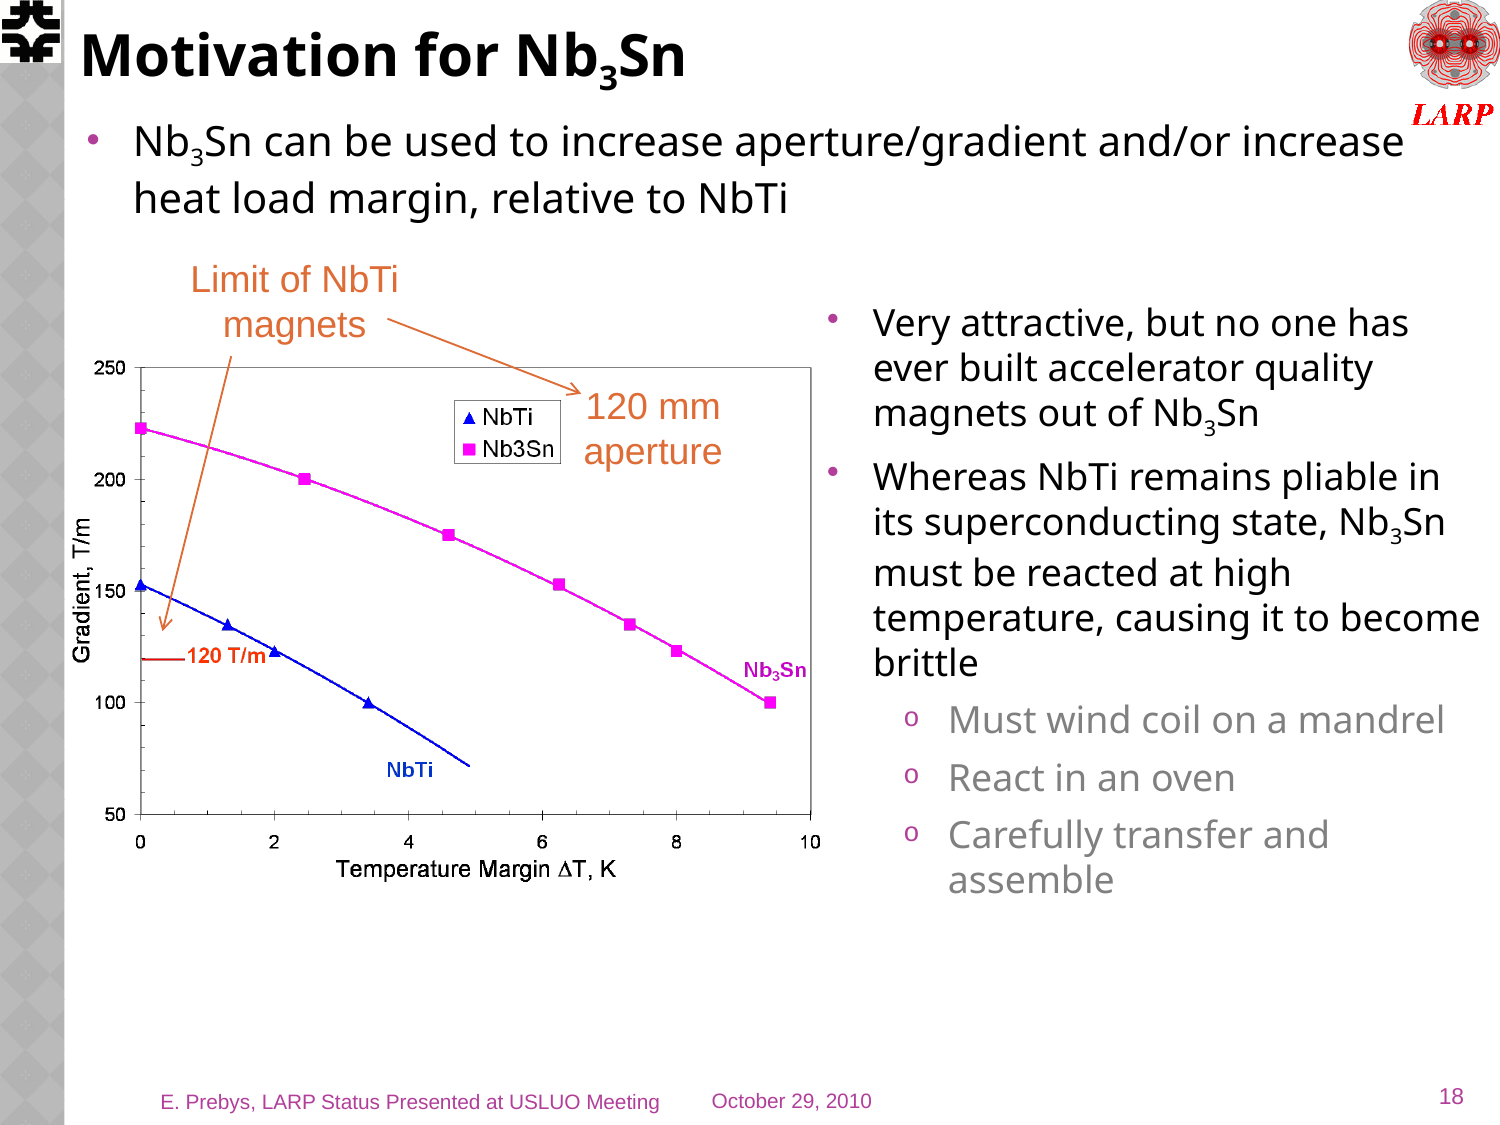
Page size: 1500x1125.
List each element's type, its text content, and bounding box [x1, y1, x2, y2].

picture [0, 0, 61, 63]
list Nb3Sn can be used to increase aperture/gradient and/or increase heat load margin, relative to NbTi [72, 106, 1428, 251]
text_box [58, 458, 335, 529]
title Motivation for Nb3Sn [72, 24, 1428, 98]
text_box Limit of NbTi magnets [164, 247, 426, 335]
slide_number 18 [1367, 1071, 1465, 1110]
picture [1406, 0, 1500, 125]
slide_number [696, 1075, 1025, 1114]
text_box Very attractive, but no one has ever built accelerator quality magnets out of Nb3Sn Whereas NbTi remains pliable in its superconducting state, Nb3Sn must be reacted at high temperature, causing it to become brittle Must wind coil on a mandrel React in an oven Carefully transfer and assemble [813, 291, 1500, 435]
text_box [387, 318, 582, 395]
footer E. Prebys, LARP Status Presented at USLUO Meeting [75, 1075, 675, 1114]
picture [56, 337, 871, 895]
